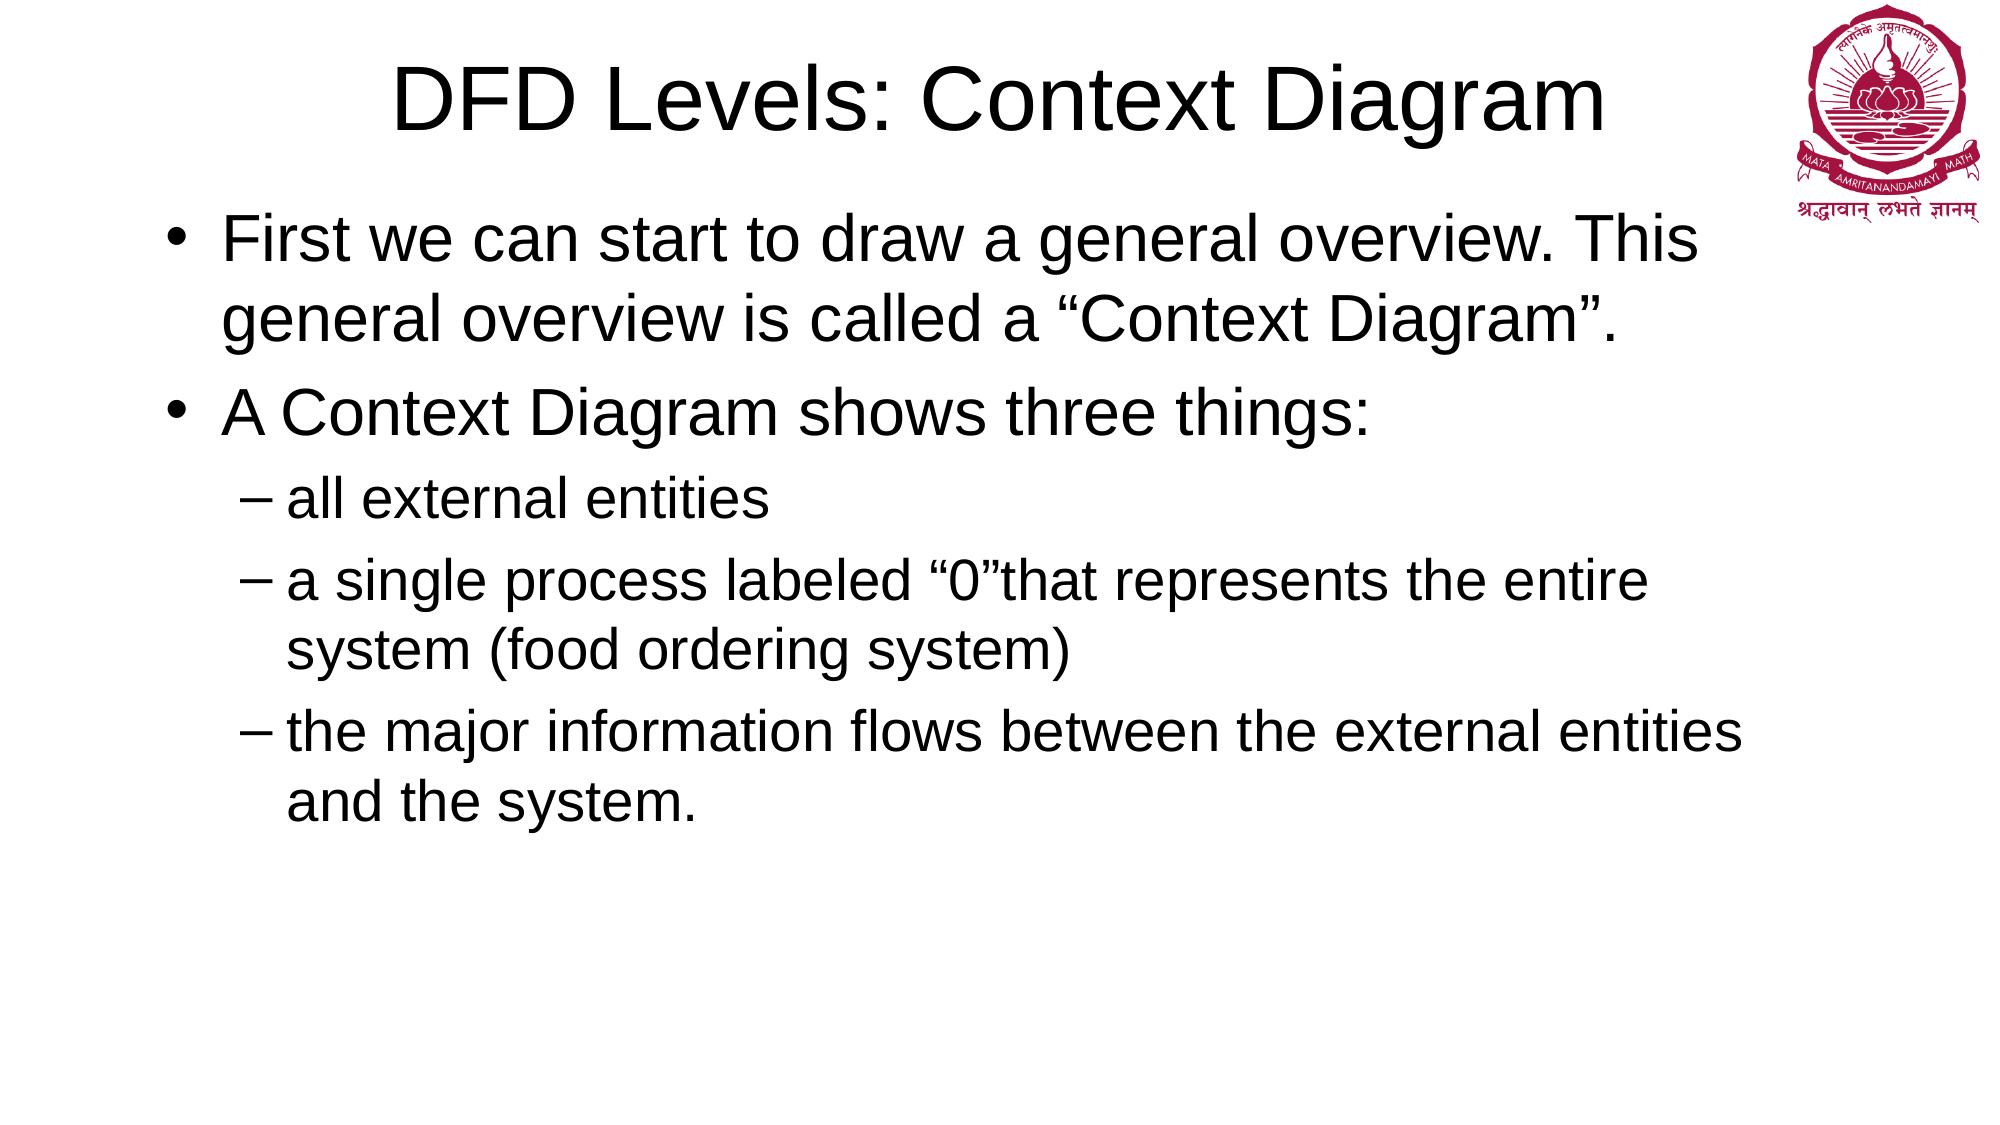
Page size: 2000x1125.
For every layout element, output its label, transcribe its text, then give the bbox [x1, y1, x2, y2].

title DFD Levels: Context Diagram [149, 0, 1850, 187]
picture [1850, 1, 2000, 225]
list First we can start to draw a general overview. This general overview is called a “Context Diagram”. A Context Diagram shows three things: all external entities a single process labeled “0”that represents the entire system (food ordering system) the major information flows between the external entities and the system. [149, 187, 1850, 1000]
